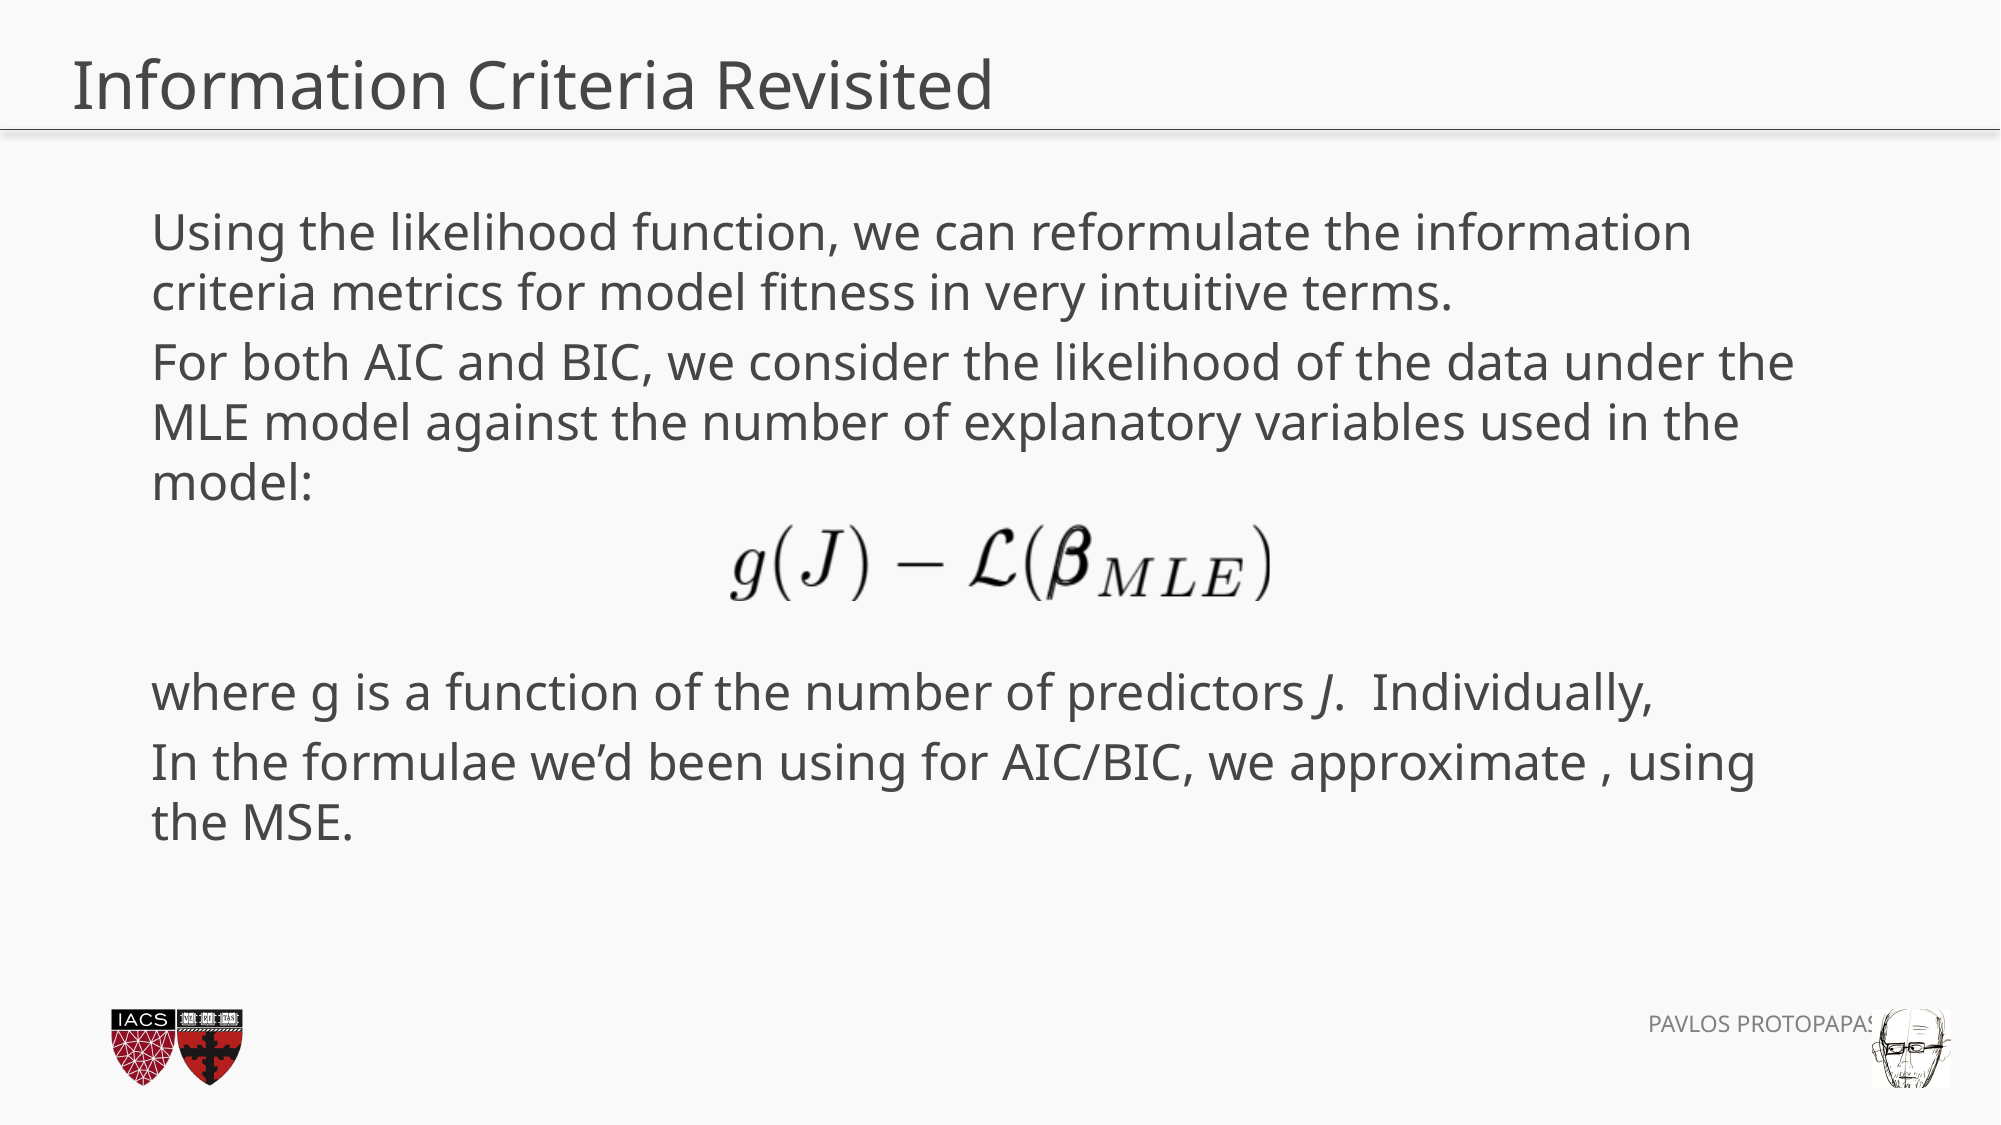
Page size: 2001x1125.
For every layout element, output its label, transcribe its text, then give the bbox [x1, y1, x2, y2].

picture [1872, 1009, 1951, 1088]
title Information Criteria Revisited [57, 35, 1943, 162]
picture [729, 523, 1271, 602]
picture [109, 1009, 243, 1086]
